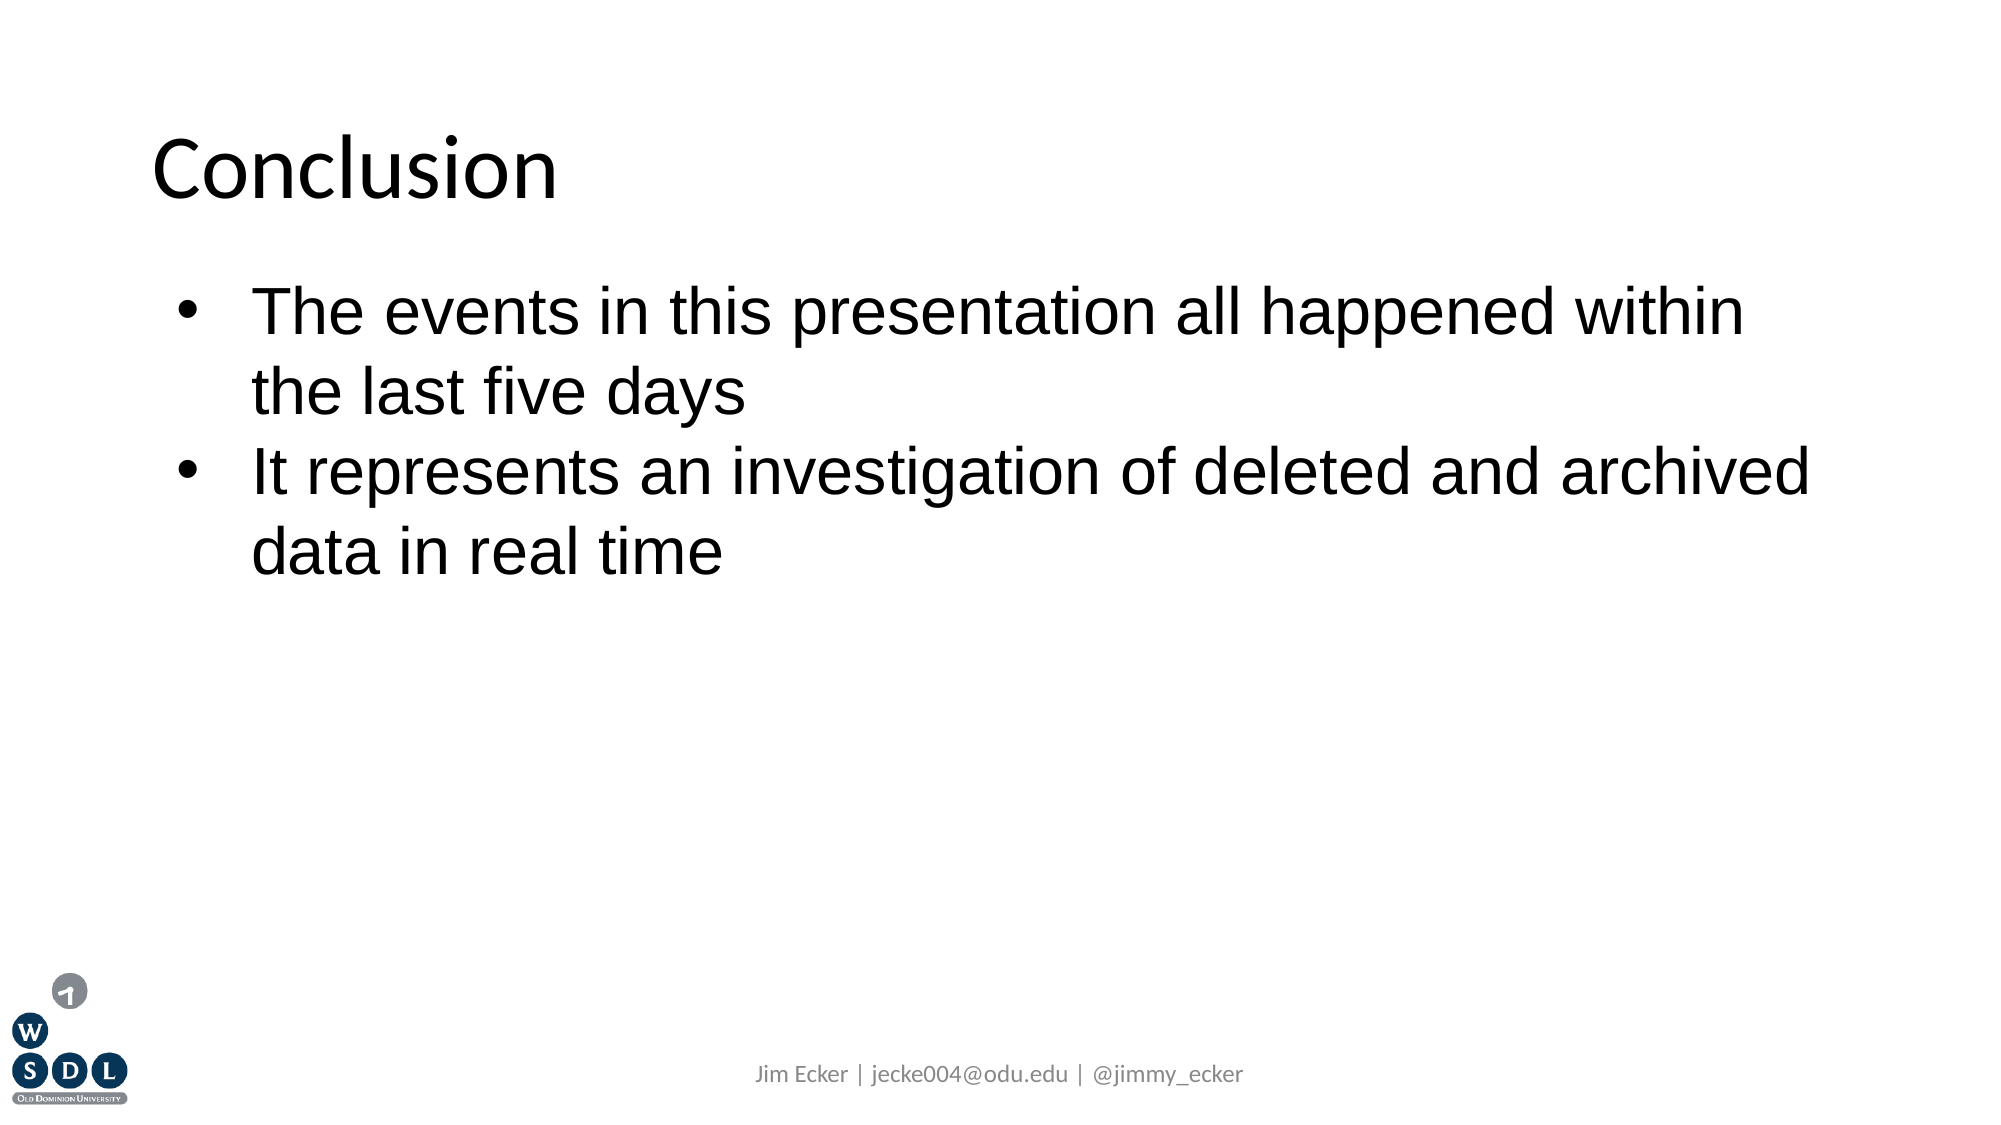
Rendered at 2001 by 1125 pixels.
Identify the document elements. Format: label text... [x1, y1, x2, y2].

text_box The events in this presentation all happened within the last five days It represents an investigation of deleted and archived data in real time [161, 260, 1846, 756]
footer Jim Ecker | jecke004@odu.edu | @jimmy_ecker [662, 1042, 1338, 1103]
title Conclusion [137, 59, 1863, 278]
picture [2, 969, 138, 1106]
